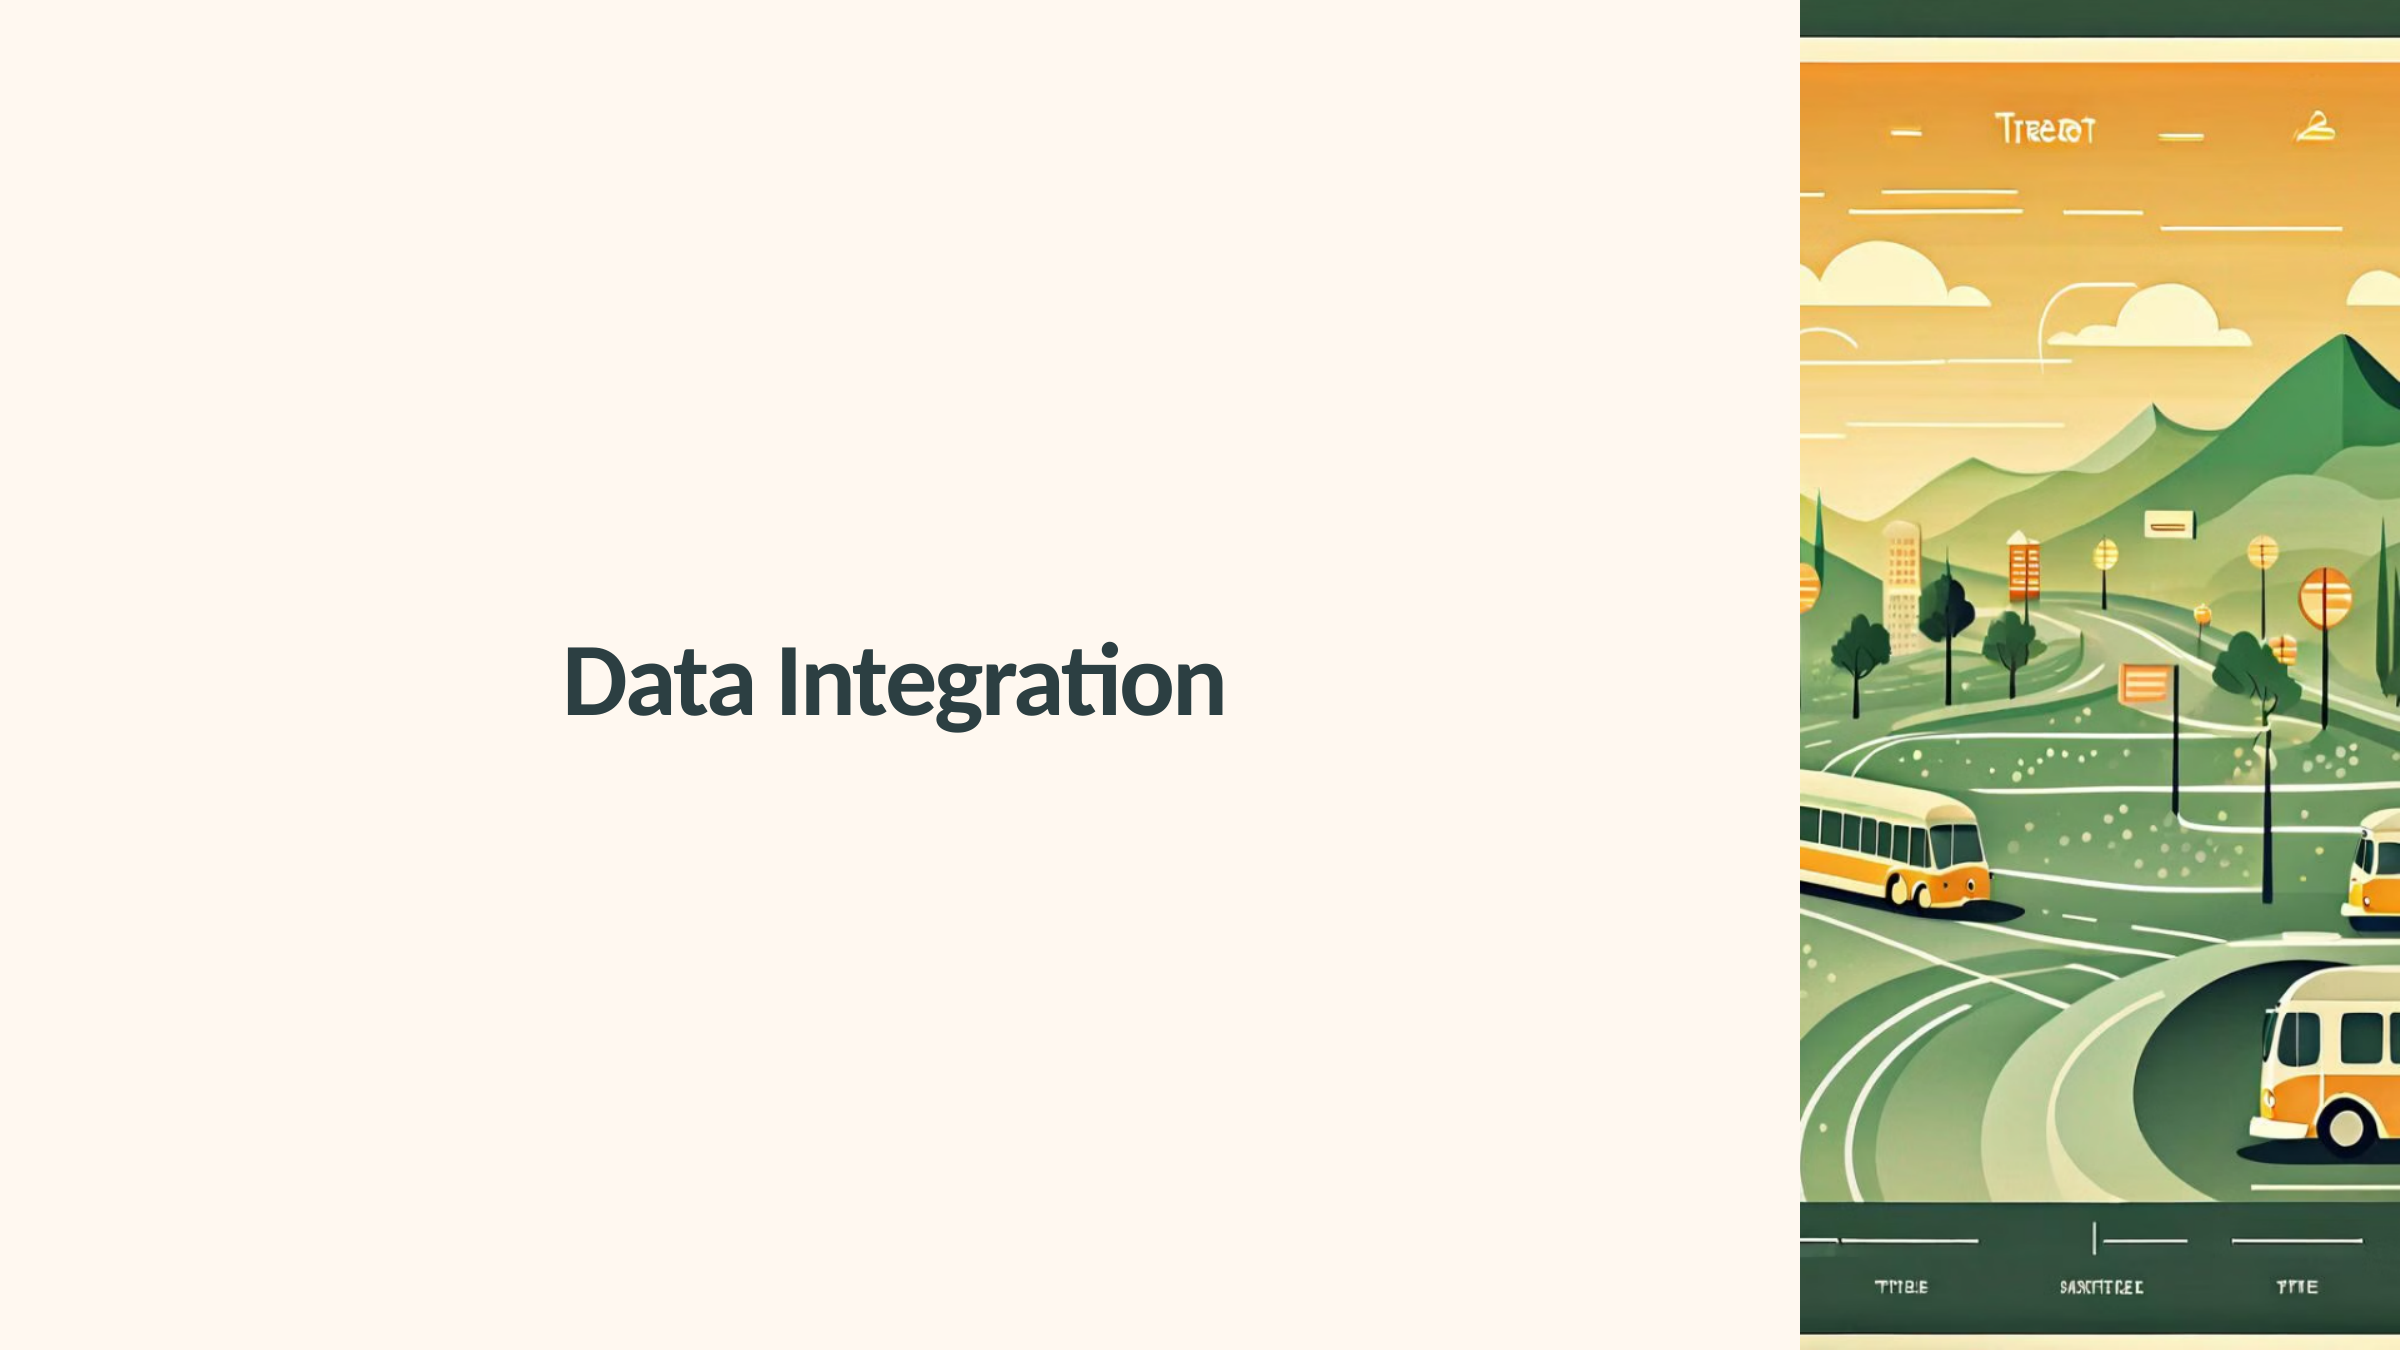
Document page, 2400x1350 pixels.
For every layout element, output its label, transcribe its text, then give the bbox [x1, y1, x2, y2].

picture [1799, 0, 2400, 1350]
text_box [0, 0, 1799, 1350]
text_box Data Integration [547, 615, 1253, 735]
